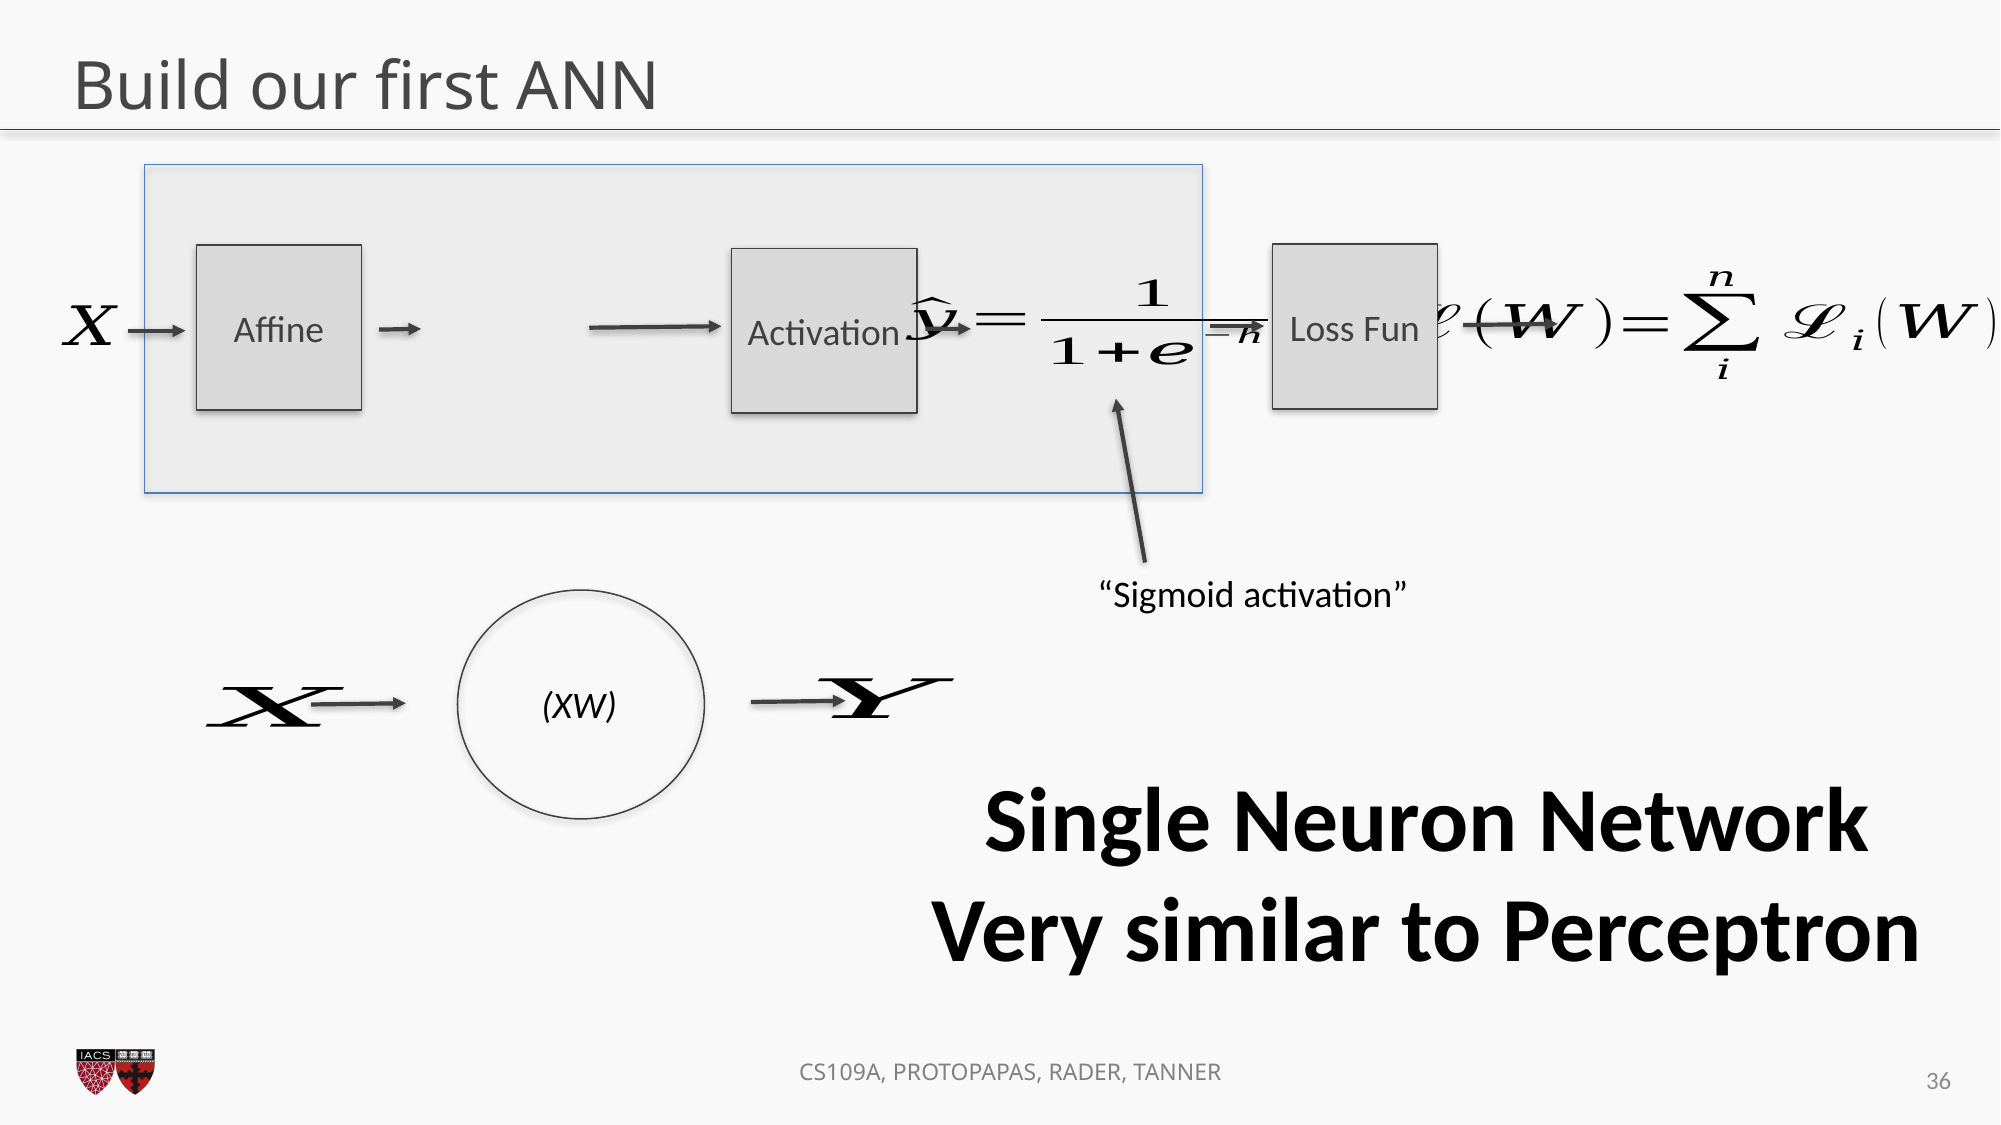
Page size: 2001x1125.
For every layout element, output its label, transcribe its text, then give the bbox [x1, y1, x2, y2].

title Build our first ANN [57, 35, 1943, 162]
text_box [144, 164, 1203, 243]
slide_number 36 [1500, 1050, 1967, 1110]
text_box [144, 425, 1077, 494]
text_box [196, 589, 968, 820]
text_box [1082, 398, 1488, 624]
text_box Single Neuron Network Very similar to Perceptron [916, 752, 1939, 988]
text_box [57, 243, 2000, 414]
picture [75, 1049, 155, 1095]
